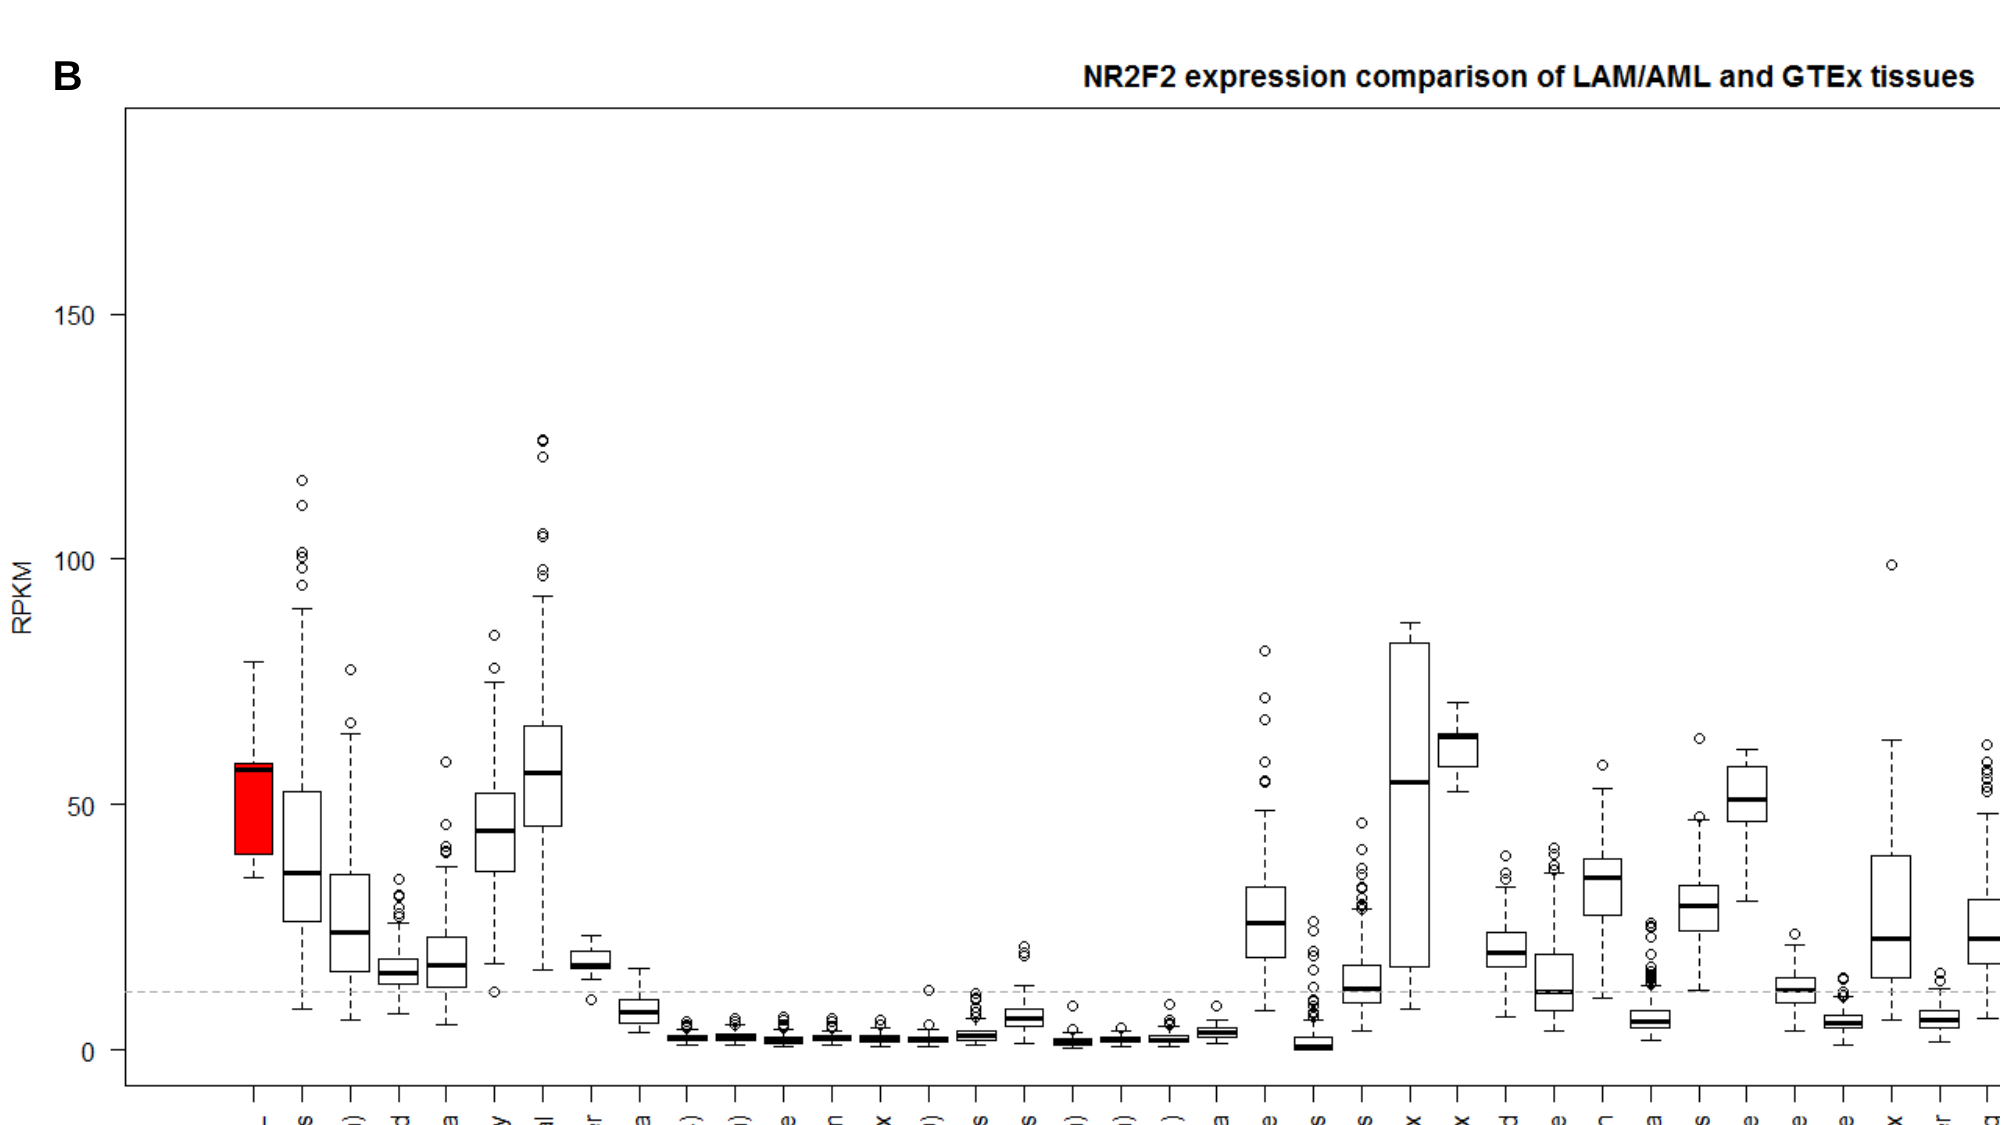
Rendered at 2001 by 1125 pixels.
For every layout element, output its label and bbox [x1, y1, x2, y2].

text_box [0, 41, 2000, 1125]
